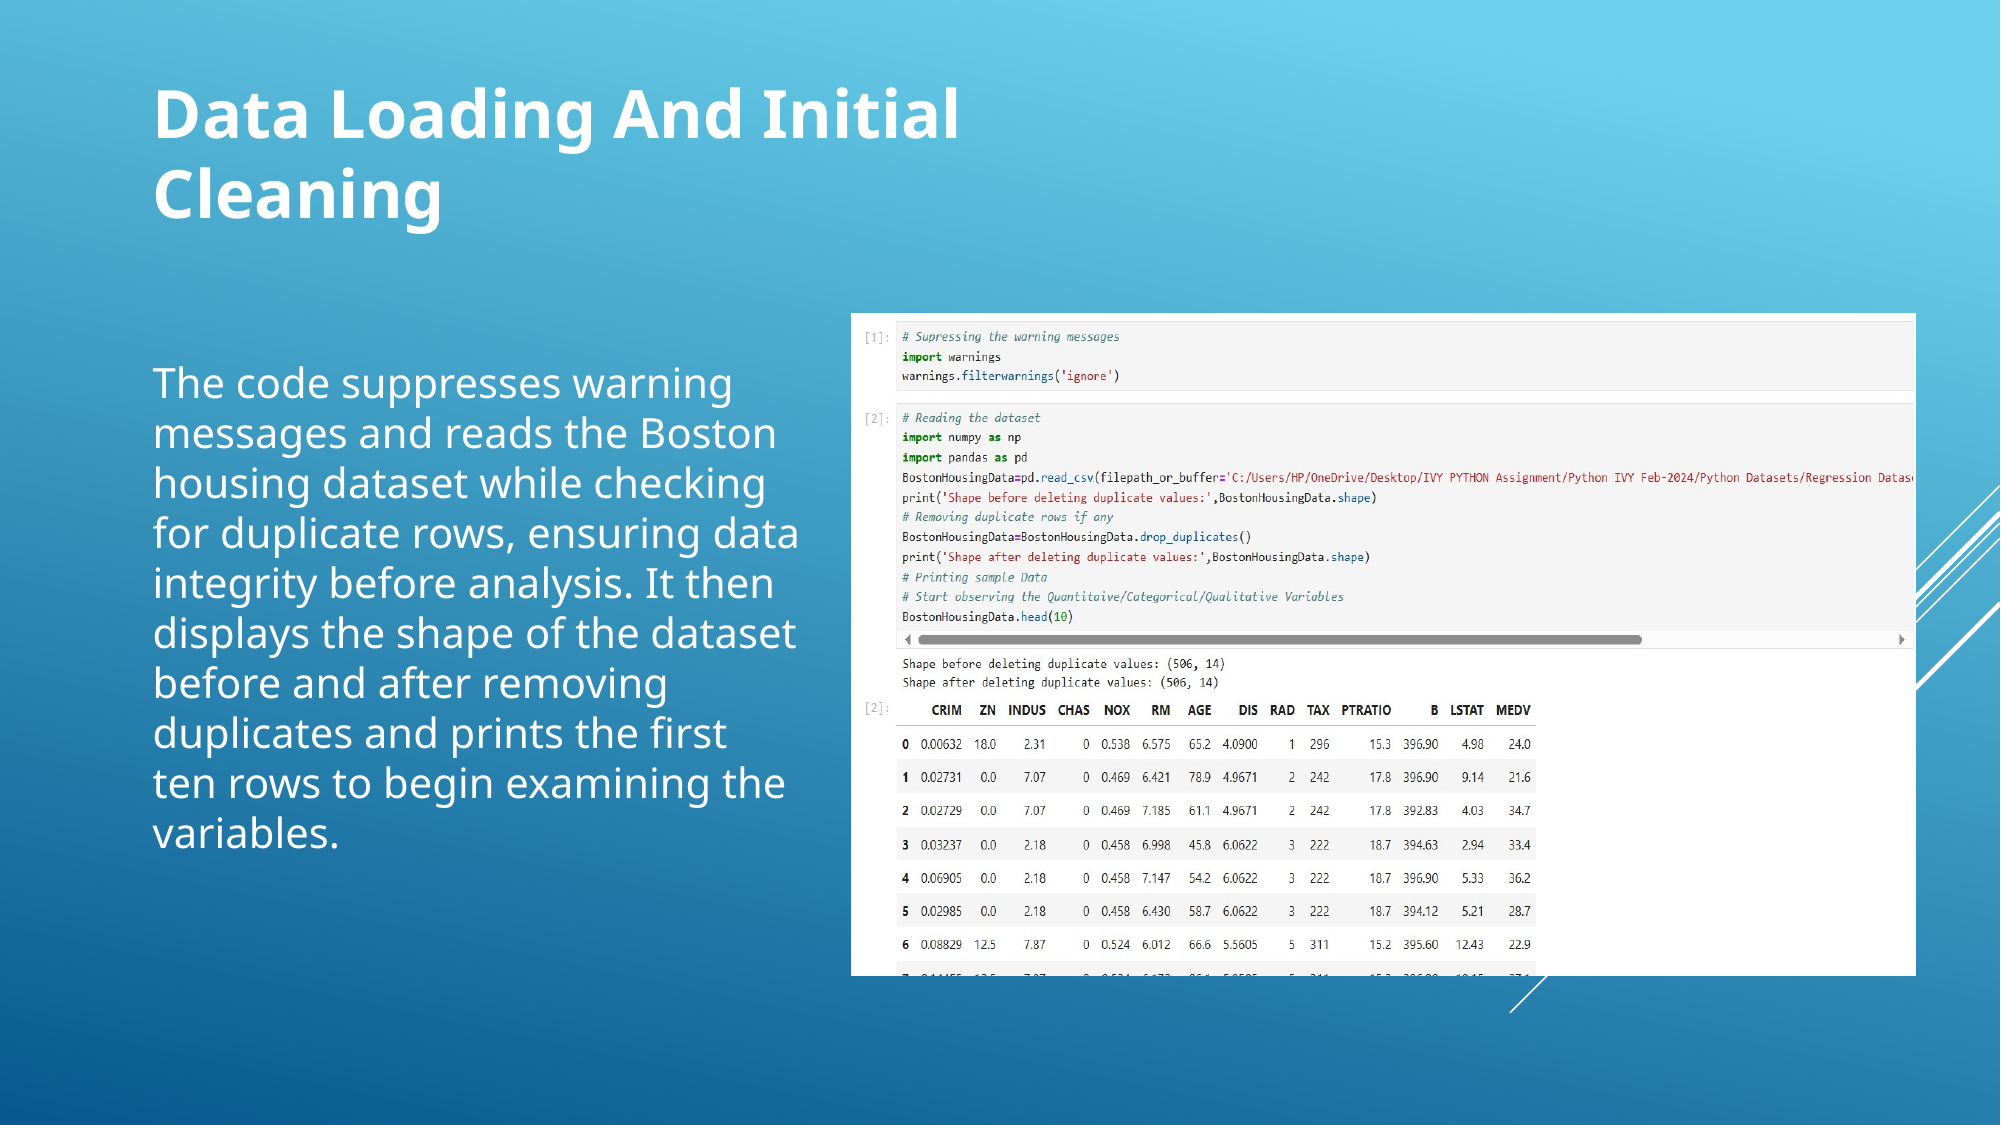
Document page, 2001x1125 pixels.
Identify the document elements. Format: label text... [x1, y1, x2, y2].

picture [850, 313, 1917, 976]
list The code suppresses warning messages and reads the Boston housing dataset while checking for duplicate rows, ensuring data integrity before analysis. It then displays the shape of the dataset before and after removing duplicates and prints the first ten rows to begin examining the variables. [137, 280, 818, 934]
title Data Loading And Initial Cleaning [137, 133, 1102, 240]
